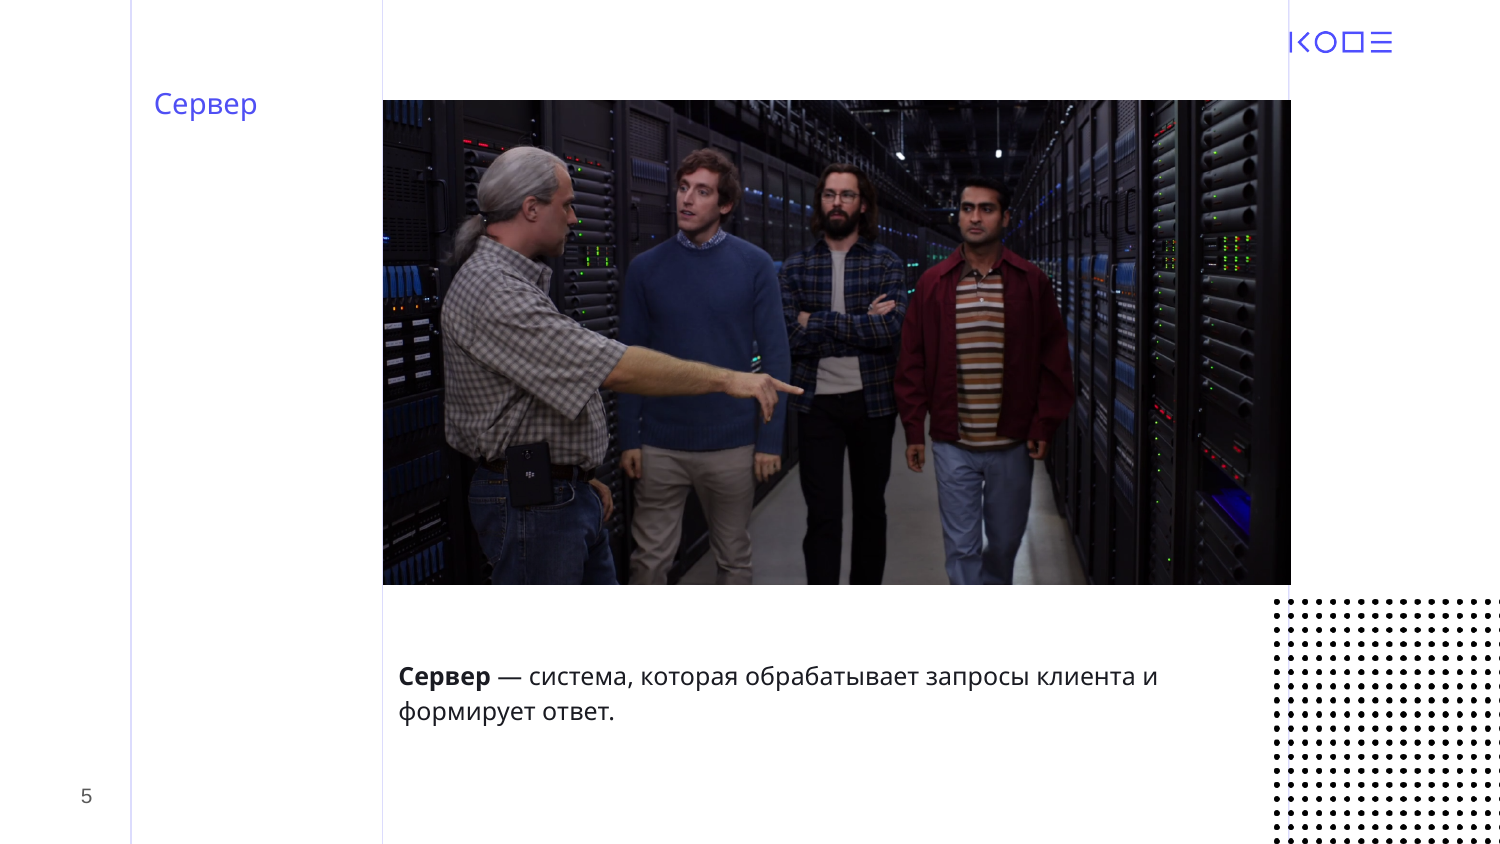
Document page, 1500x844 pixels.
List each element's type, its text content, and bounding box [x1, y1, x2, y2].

title Сервер [138, 70, 275, 136]
subtitle Сервер — система, которая обрабатывает запросы клиента и формирует ответ. [383, 641, 1291, 741]
slide_number ‹#› [17, 763, 108, 828]
picture [0, 0, 1500, 844]
